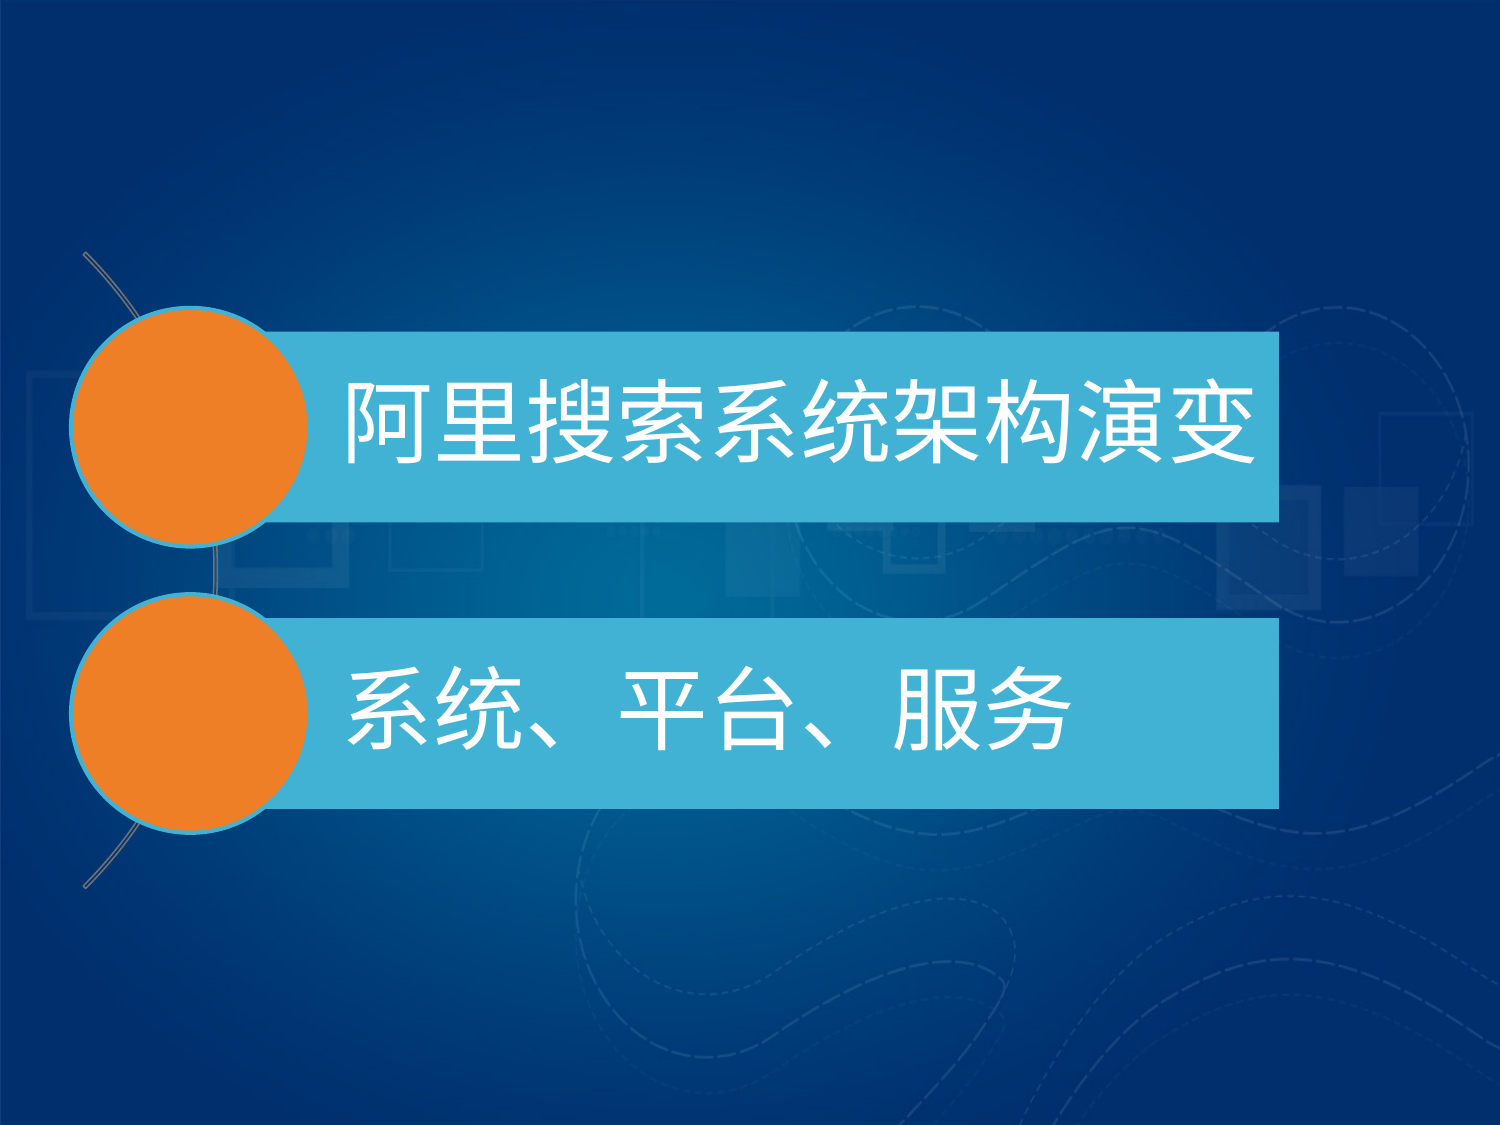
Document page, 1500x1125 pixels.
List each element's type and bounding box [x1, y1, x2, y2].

text_box [67, 236, 1283, 905]
picture [0, 0, 1500, 1125]
